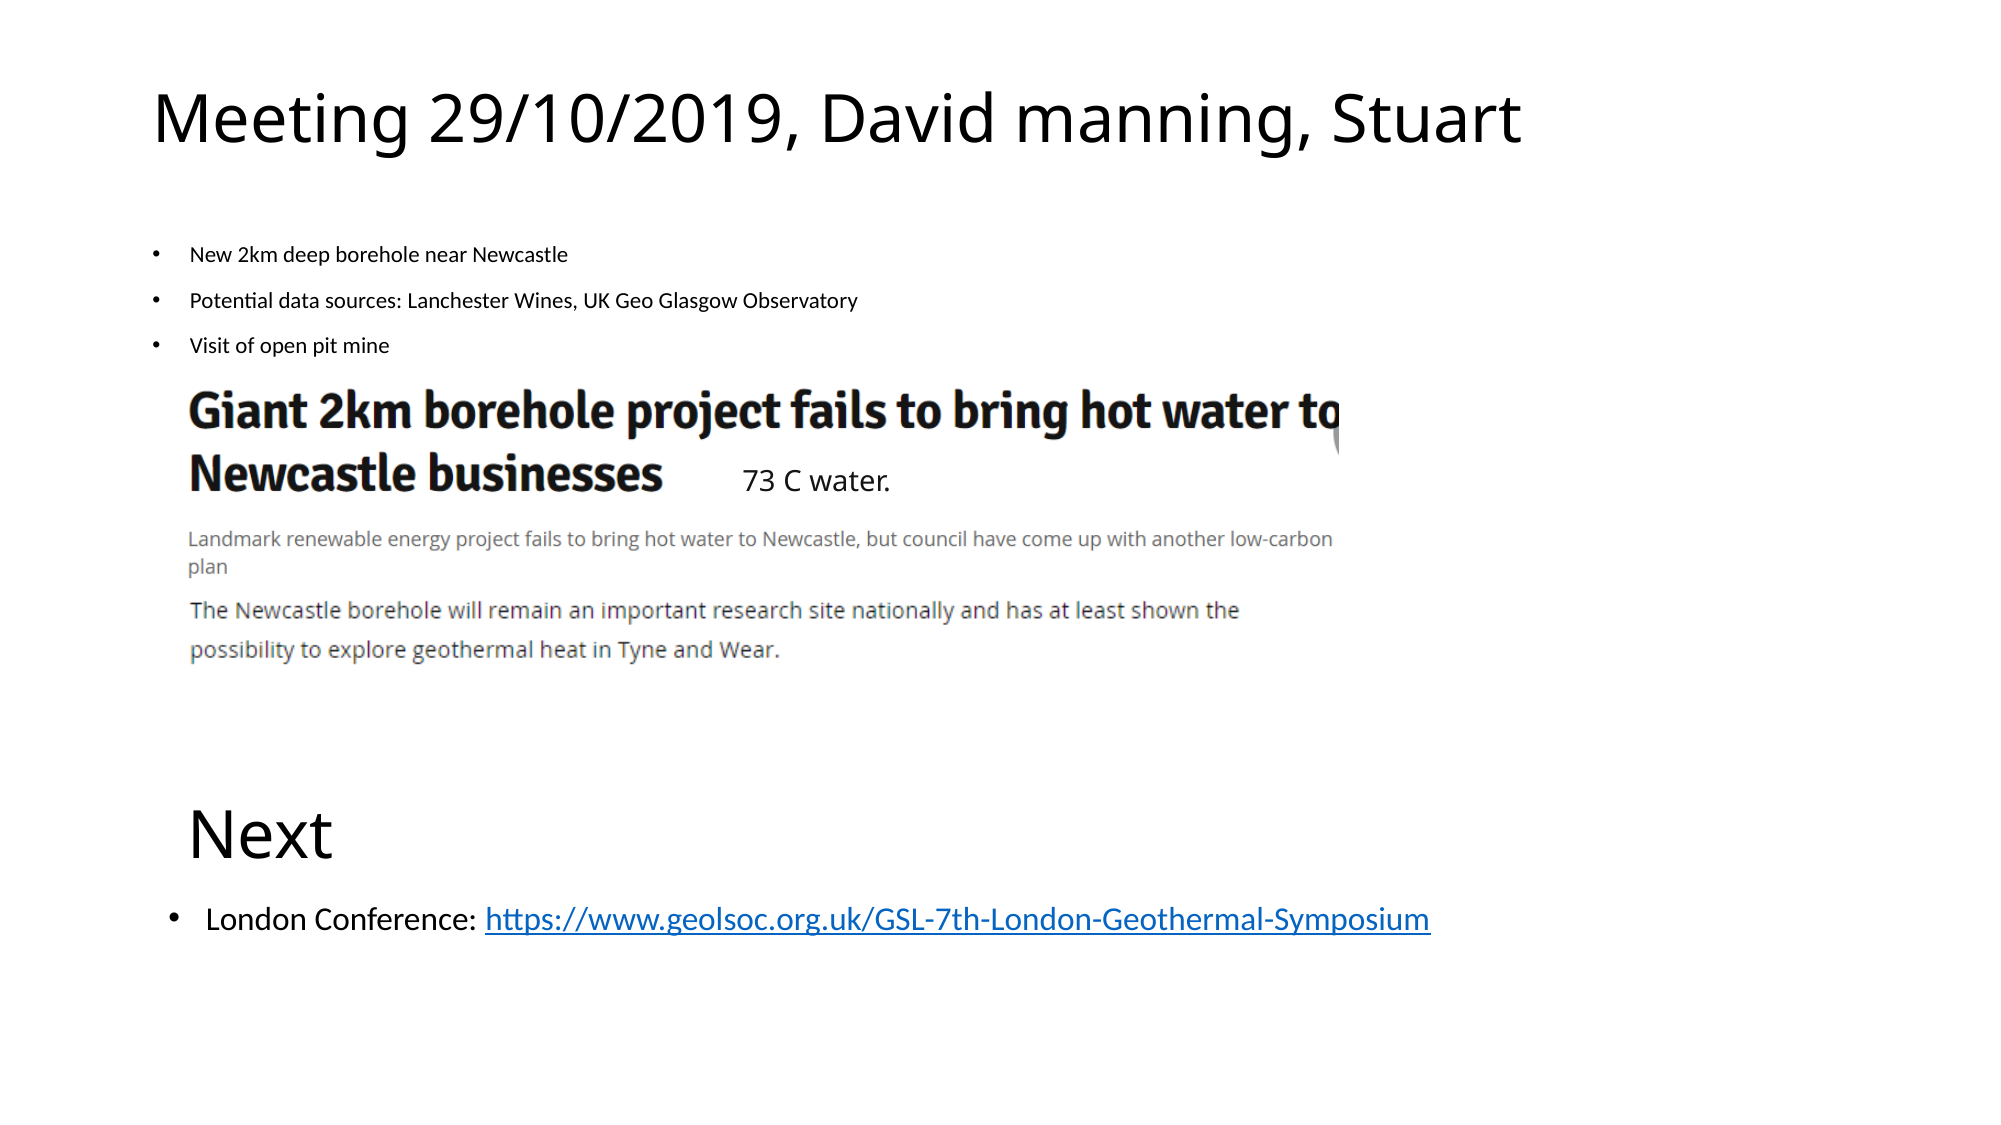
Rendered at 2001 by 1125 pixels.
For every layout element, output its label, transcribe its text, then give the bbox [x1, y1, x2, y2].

title Next [172, 775, 1898, 899]
list New 2km deep borehole near Newcastle Potential data sources: Lanchester Wines, UK Geo Glasgow Observatory Visit of open pit mine [137, 235, 1863, 693]
picture [172, 385, 1339, 680]
text_box Meeting 29/10/2019, David manning, Stuart [137, 59, 1863, 182]
text_box London Conference: https://www.geolsoc.org.uk/GSL-7th-London-Geothermal-Symposium [153, 894, 1879, 997]
